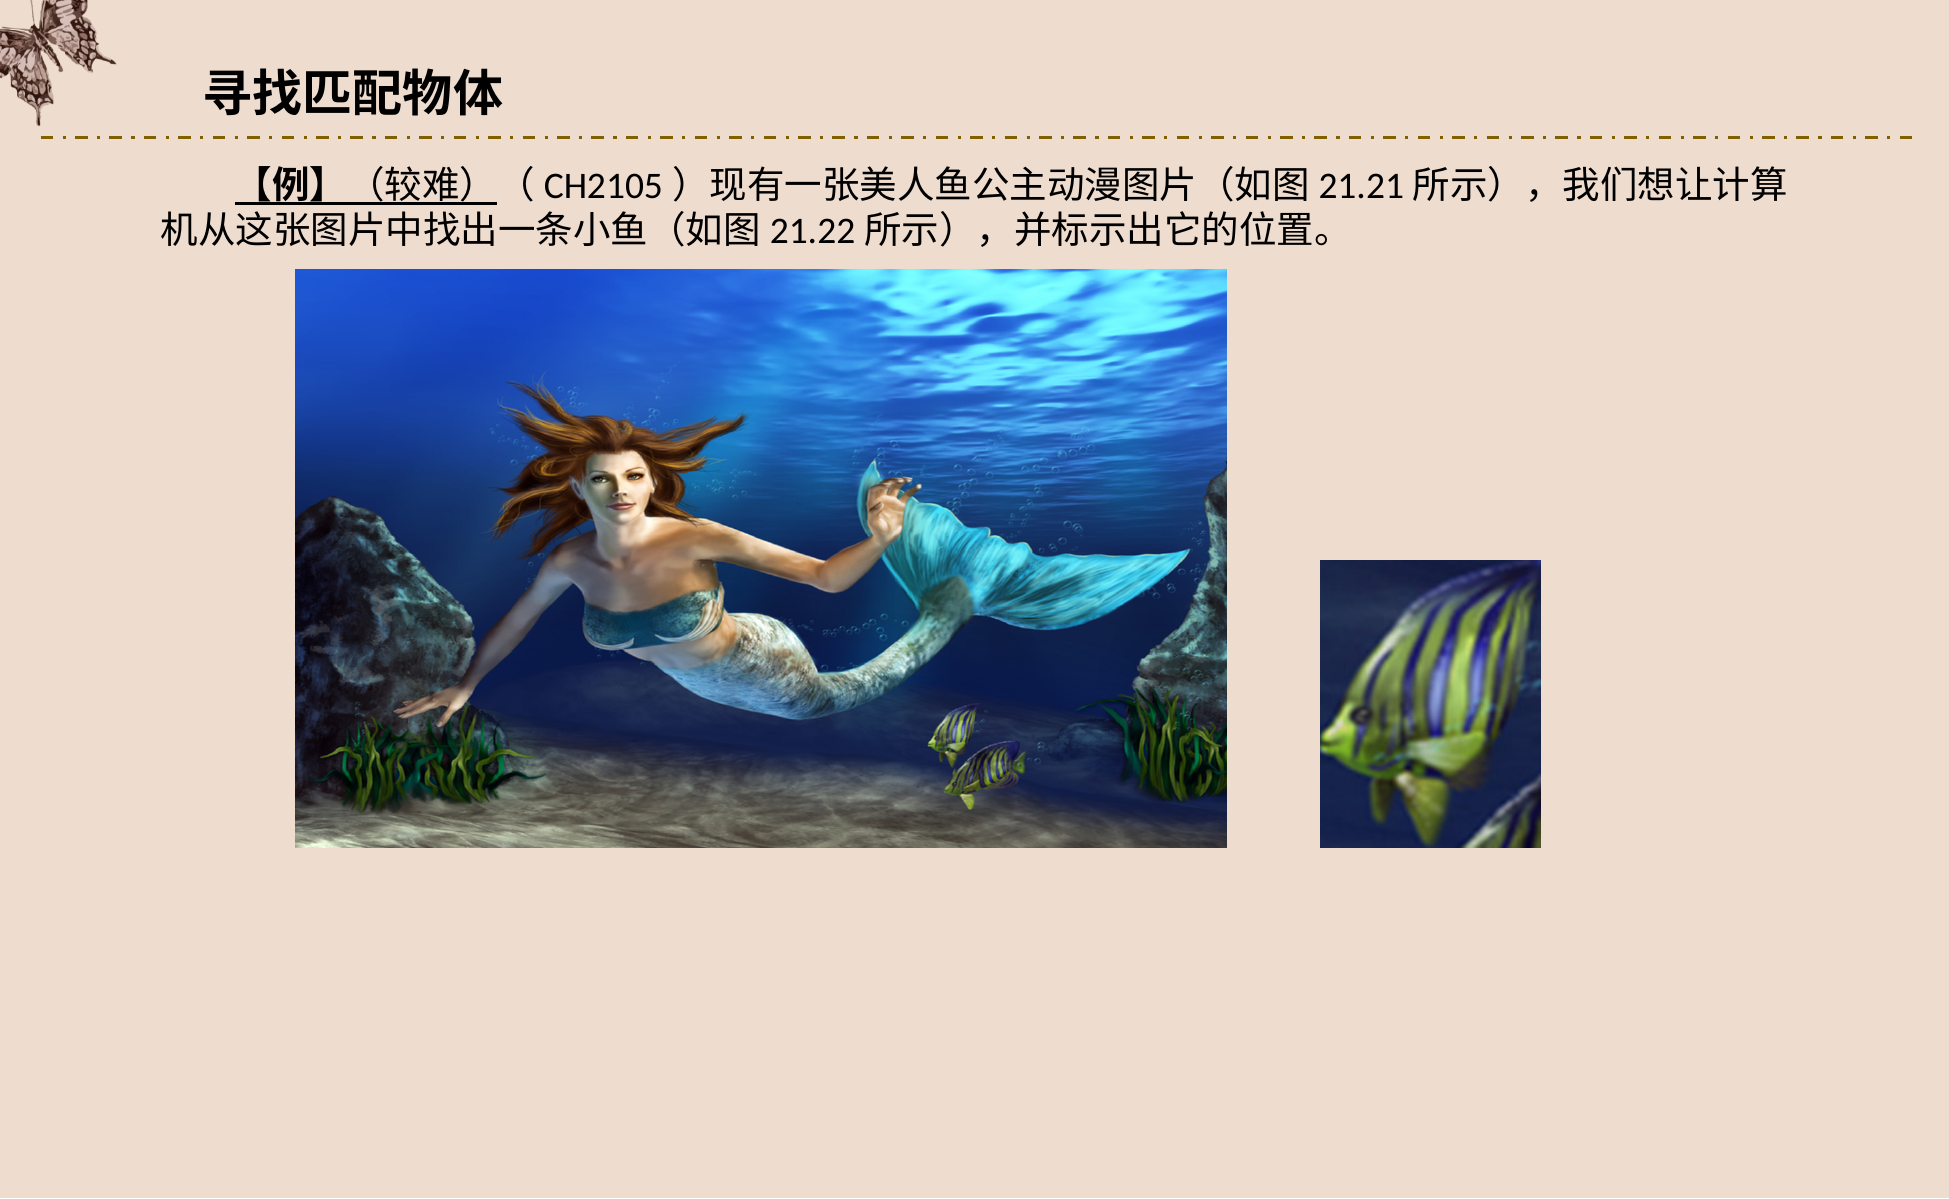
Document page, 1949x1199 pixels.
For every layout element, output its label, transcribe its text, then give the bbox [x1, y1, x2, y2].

picture [0, 75, 142, 138]
text_box 【例】（较难）（CH2105）现有一张美人鱼公主动漫图片（如图21.21所示），我们想让计算机从这张图片中找出一条小鱼（如图21.22所示），并标示出它的位置。 [146, 153, 1830, 259]
picture [1320, 560, 1541, 848]
picture [295, 269, 1227, 848]
text_box [0, 0, 1949, 75]
text_box 寻找匹配物体 [188, 75, 518, 129]
